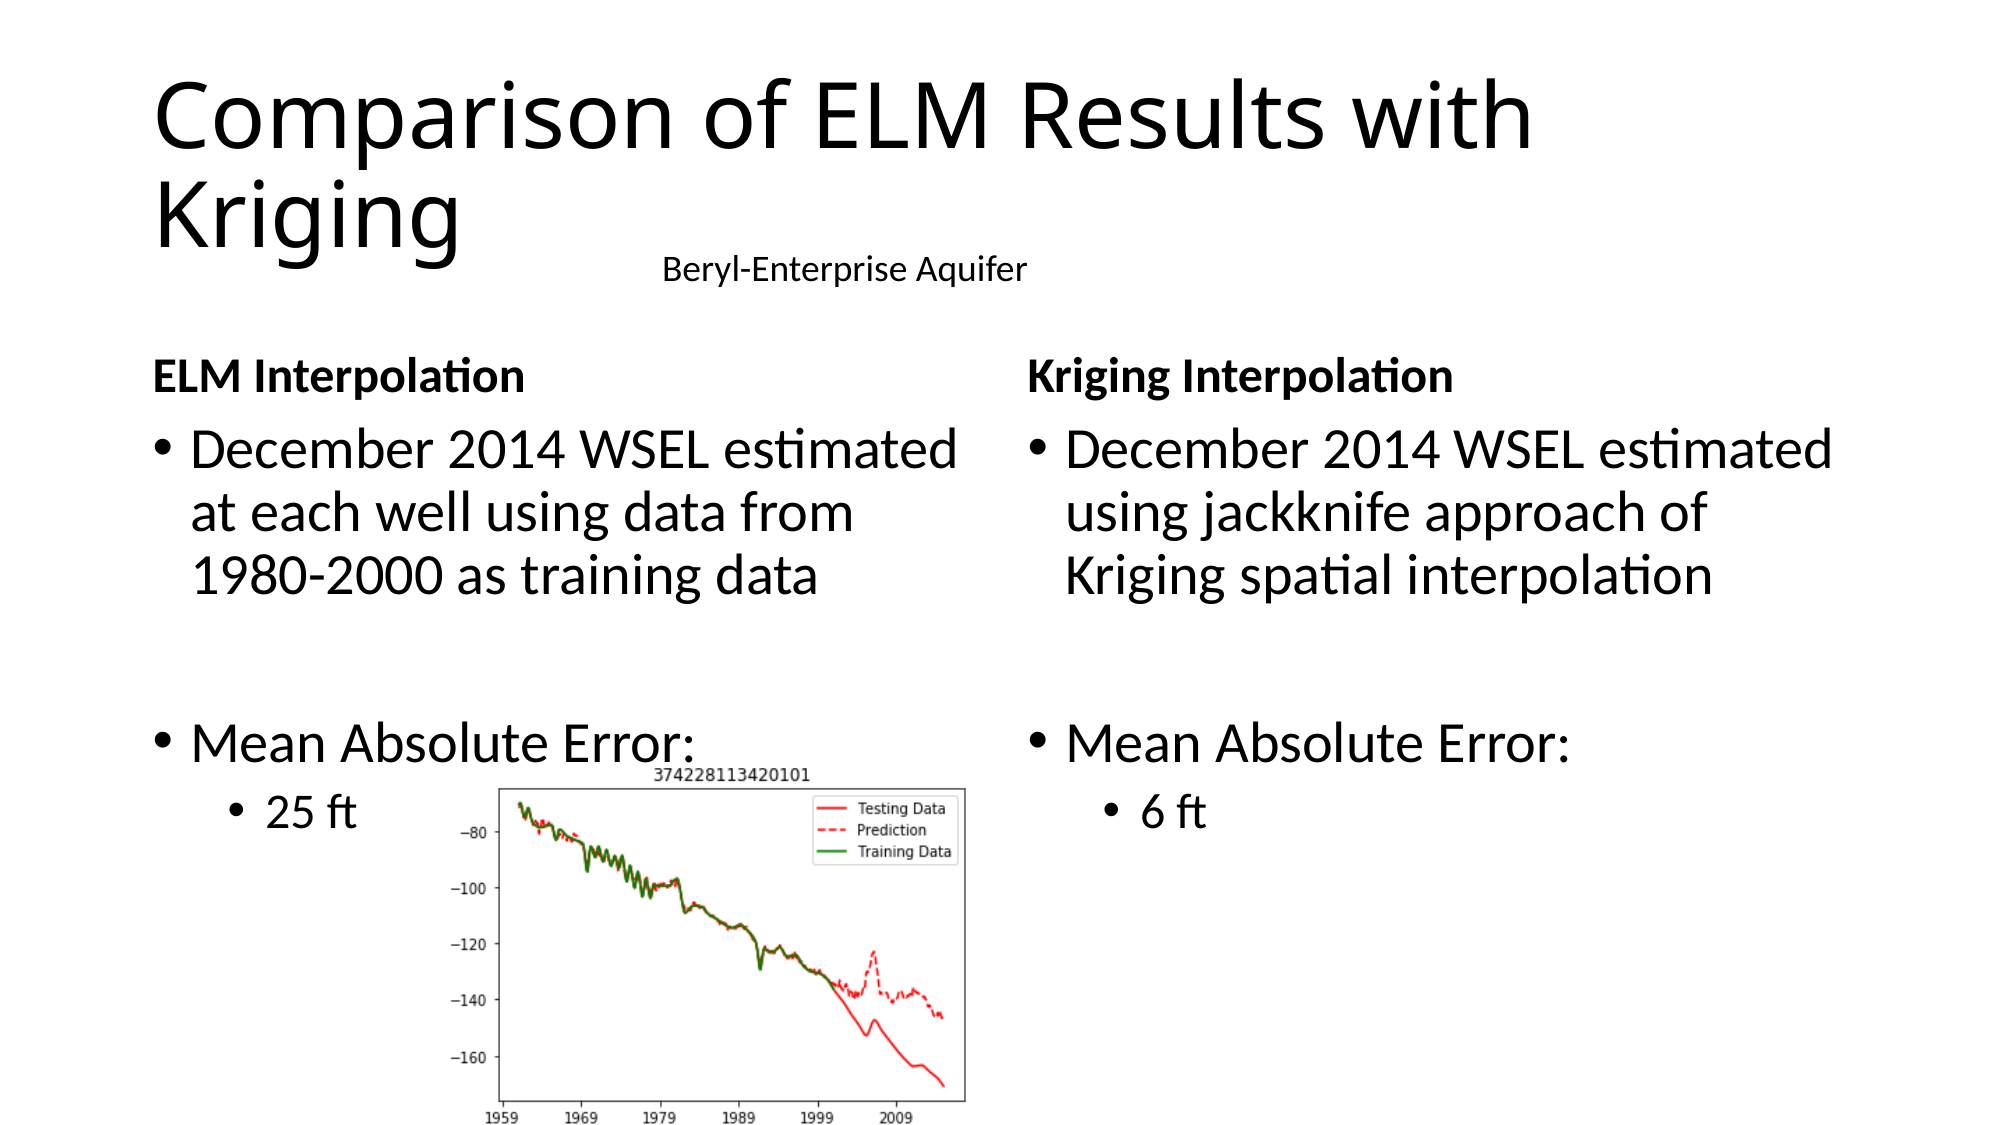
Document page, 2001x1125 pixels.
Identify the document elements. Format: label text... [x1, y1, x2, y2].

picture [447, 767, 984, 1125]
text_box Beryl-Enterprise Aquifer [317, 236, 1374, 297]
list December 2014 WSEL estimated at each well using data from 1980-2000 as training data Mean Absolute Error: 25 ft [137, 410, 984, 1016]
title Comparison of ELM Results with Kriging [137, 59, 1863, 275]
list Kriging Interpolation [1012, 275, 1863, 410]
list December 2014 WSEL estimated using jackknife approach of Kriging spatial interpolation Mean Absolute Error: 6 ft [1012, 410, 1863, 1016]
list ELM Interpolation [137, 275, 984, 410]
